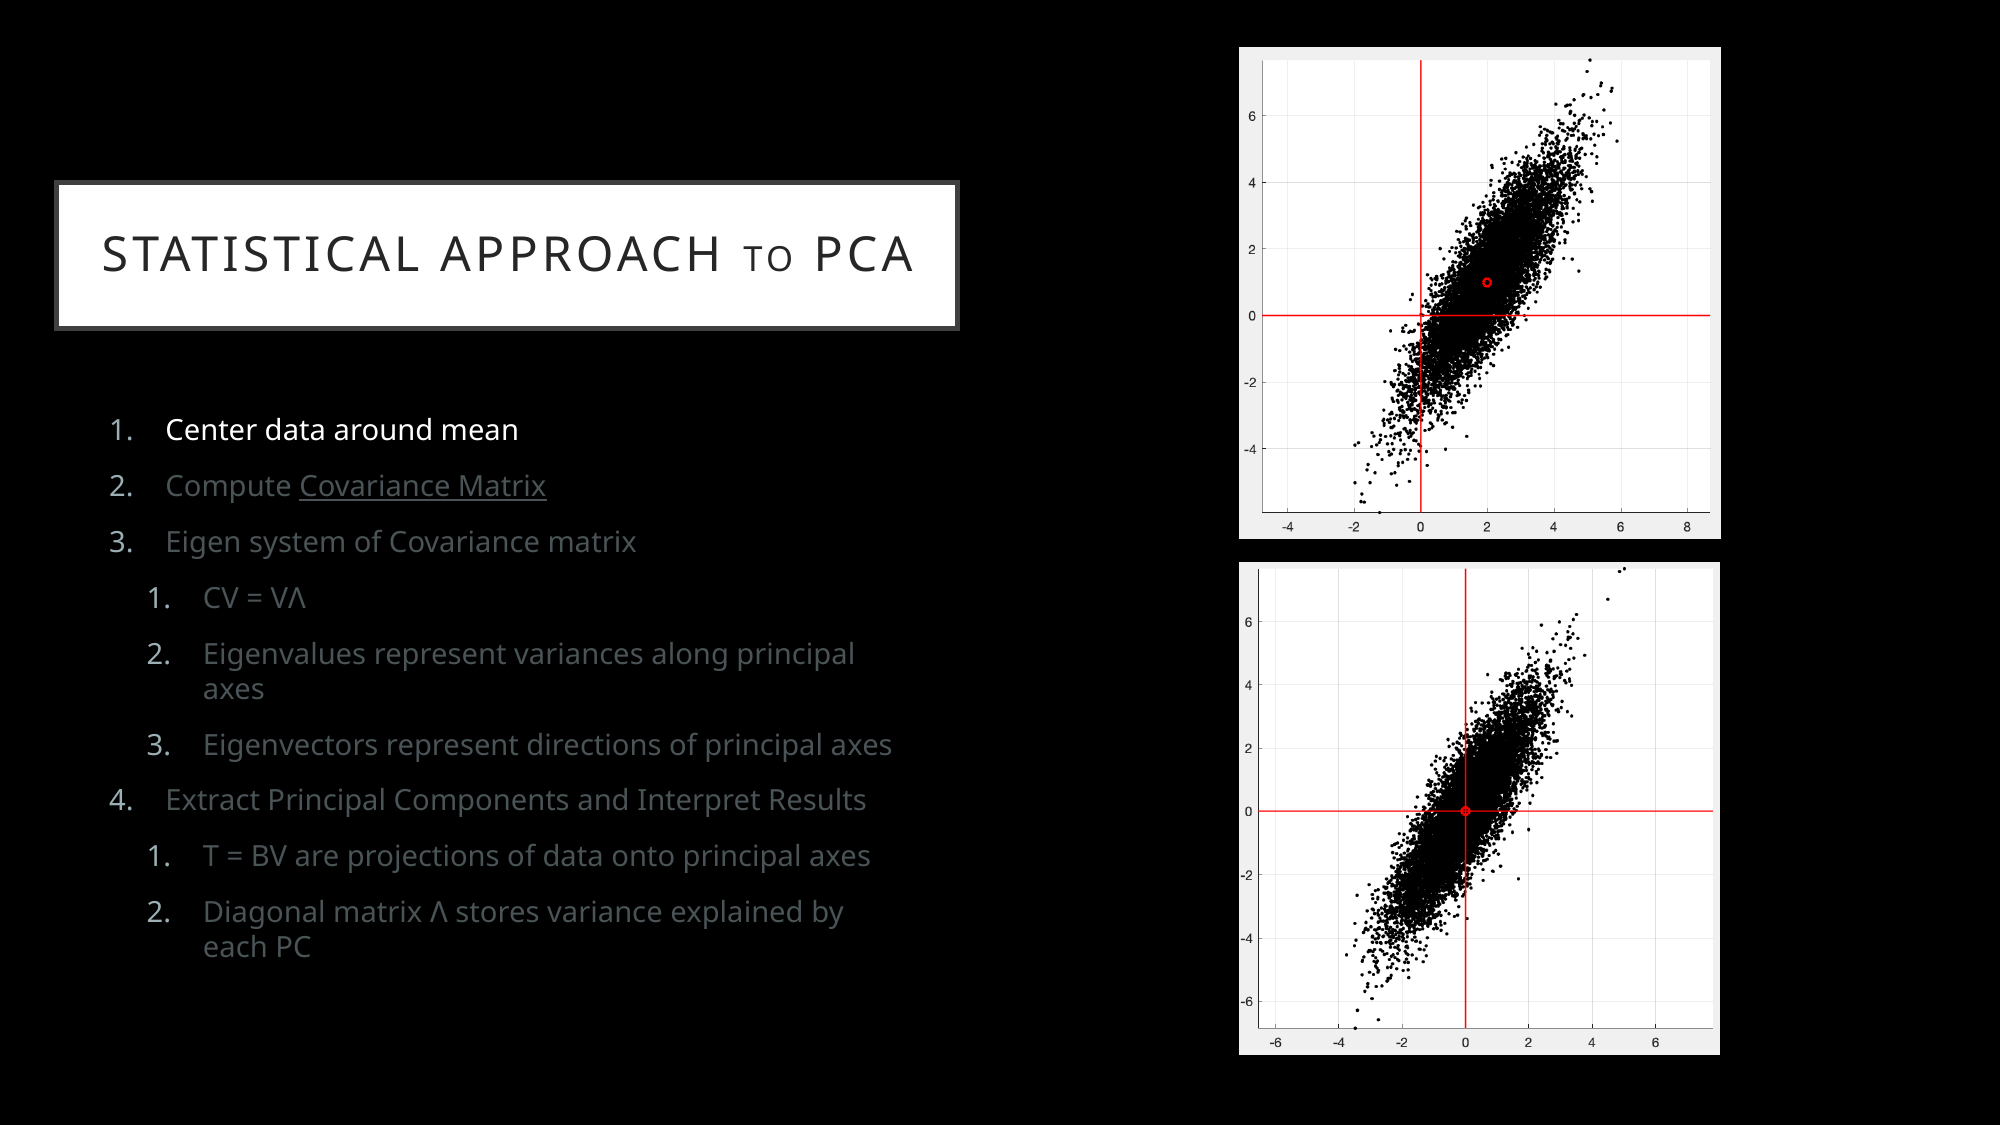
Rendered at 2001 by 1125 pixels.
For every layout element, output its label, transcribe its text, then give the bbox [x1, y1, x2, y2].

text_box [0, 149, 1268, 659]
picture [1239, 46, 1721, 539]
text_box Center data around mean Compute Covariance Matrix Eigen system of Covariance matrix CV = VΛ Eigenvalues represent variances along principal axes Eigenvectors represent directions of principal axes Extract Principal Components and Interpret Results T = BV are projections of data onto principal axes Diagonal matrix Λ stores variance explained by each PC [94, 404, 921, 897]
picture [1239, 562, 1720, 1055]
text_box Statistical Approach to PCA [56, 182, 958, 329]
